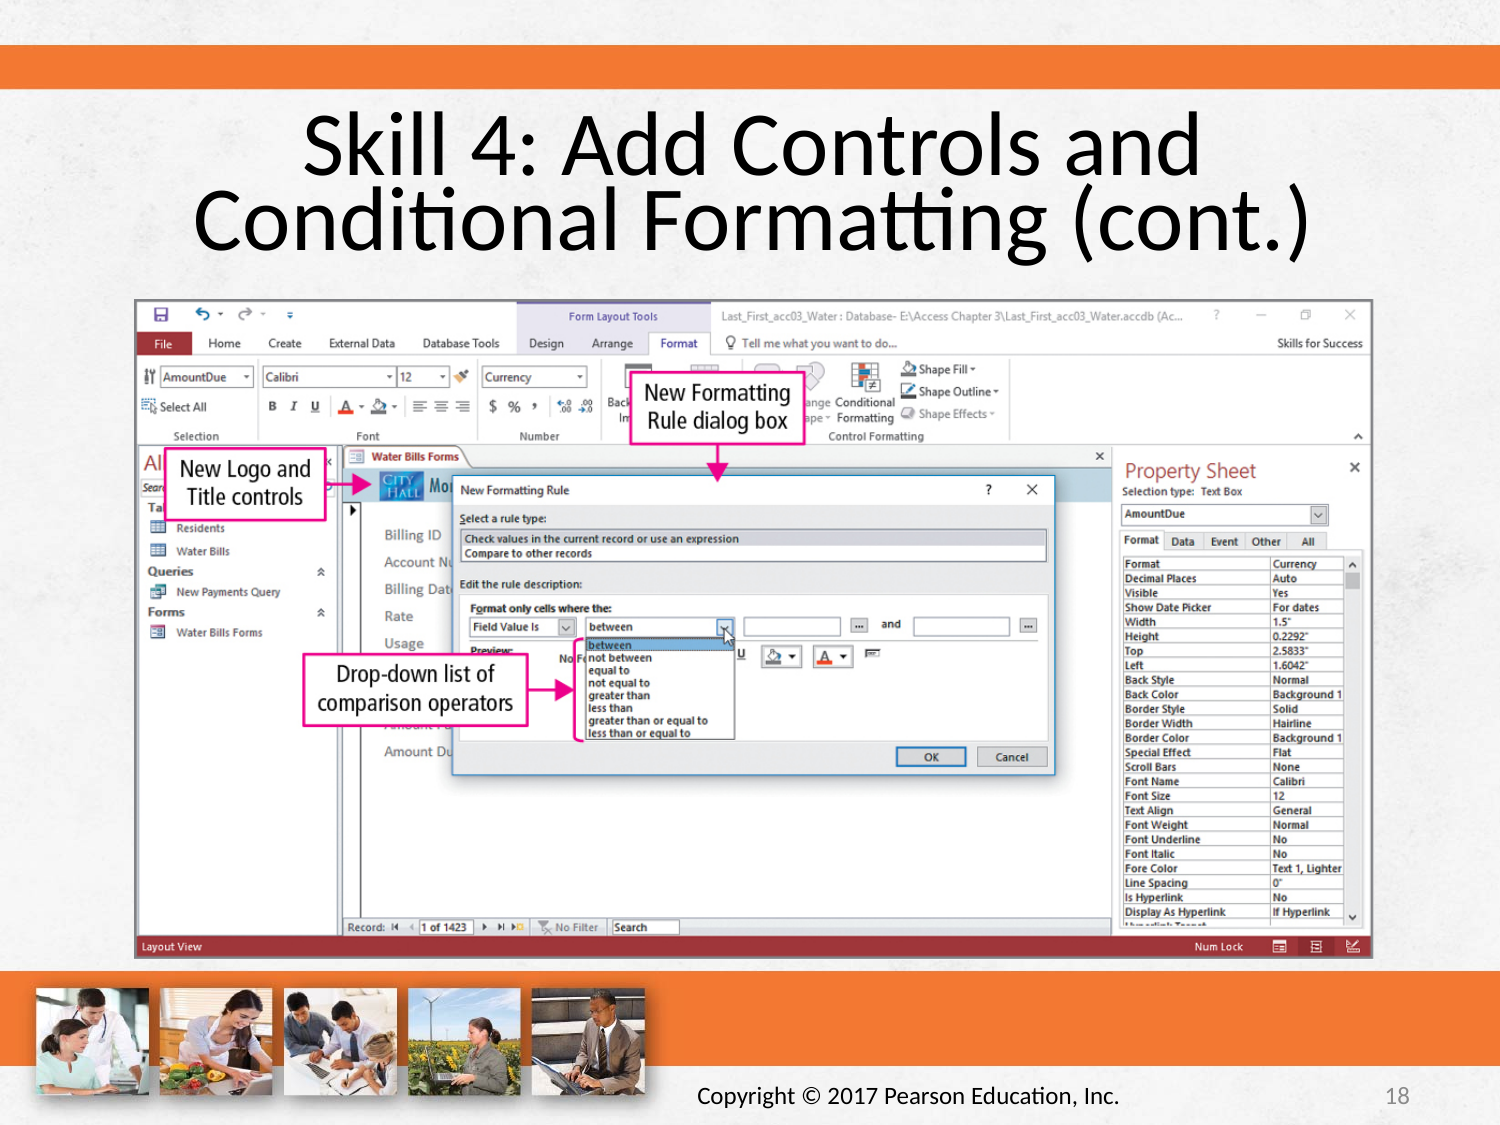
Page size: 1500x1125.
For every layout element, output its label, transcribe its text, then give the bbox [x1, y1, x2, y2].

title Skill 4: Add Controls and Conditional Formatting (cont.) [108, 112, 1401, 276]
picture [0, 0, 1500, 1125]
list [134, 299, 1374, 961]
footer Copyright © 2017 Pearson Education, Inc. [649, 1065, 1074, 1125]
slide_number 18 [1074, 1065, 1425, 1125]
